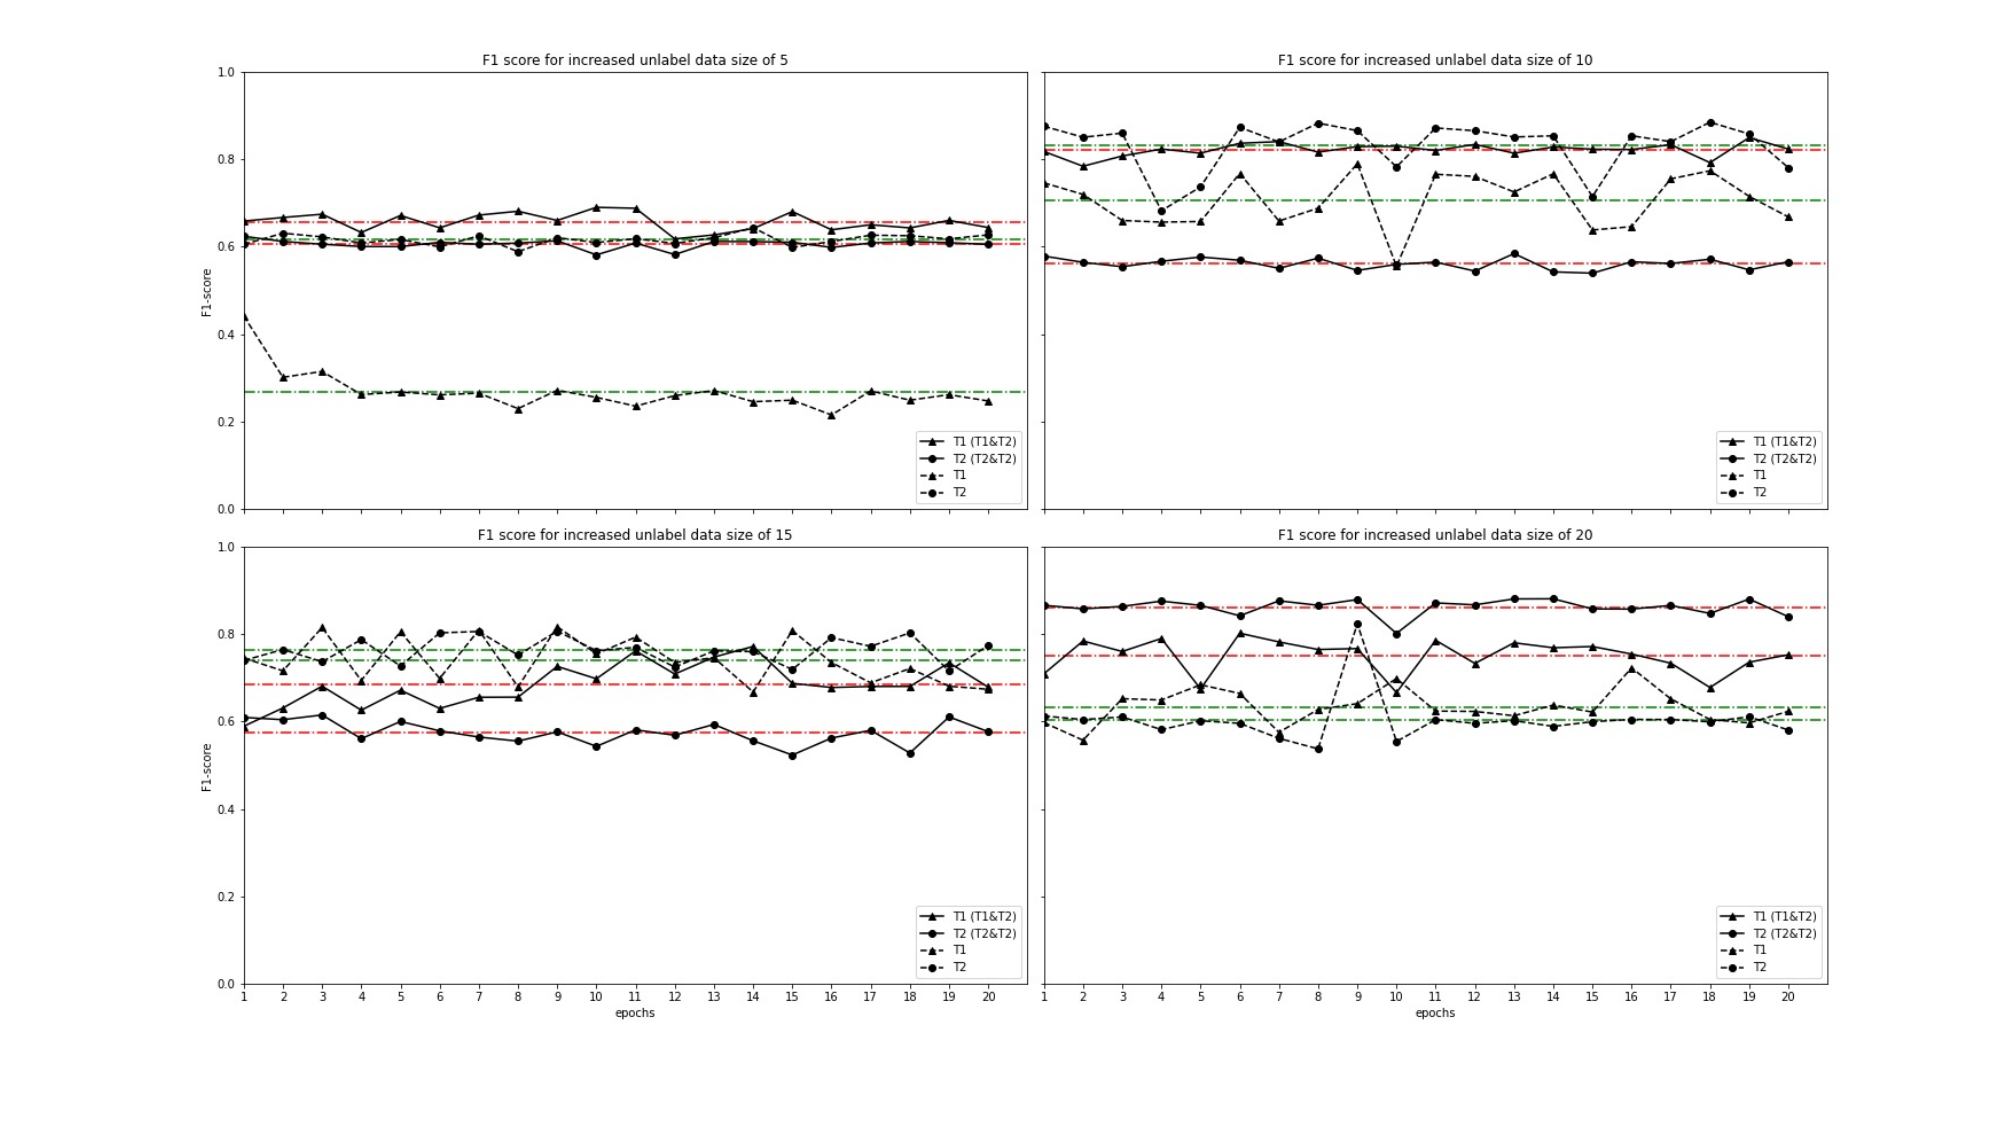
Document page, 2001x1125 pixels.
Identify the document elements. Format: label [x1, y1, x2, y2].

picture [189, 41, 1840, 1032]
